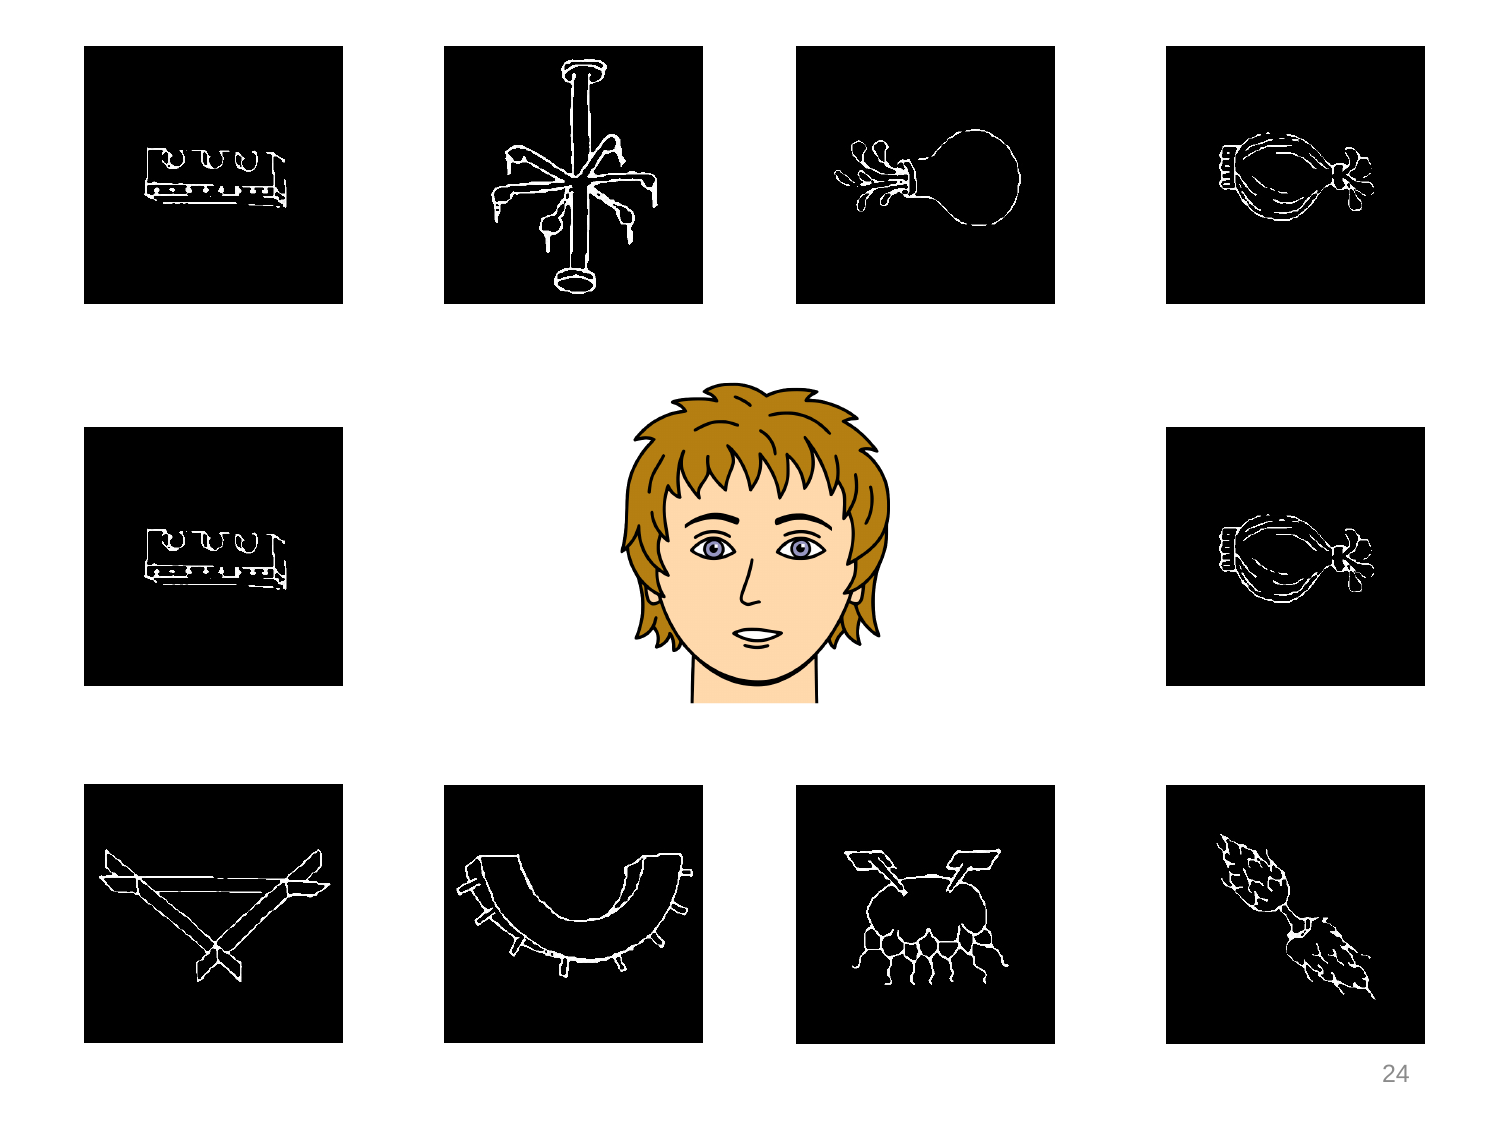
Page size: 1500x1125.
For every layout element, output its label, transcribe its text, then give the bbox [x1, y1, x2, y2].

picture [84, 784, 343, 1043]
slide_number 24 [1074, 1042, 1425, 1103]
picture [444, 784, 703, 1044]
picture [613, 376, 898, 708]
picture [796, 45, 1055, 305]
picture [84, 427, 343, 686]
picture [84, 45, 343, 305]
picture [444, 45, 703, 305]
picture [1166, 785, 1426, 1044]
picture [796, 785, 1055, 1044]
picture [1166, 45, 1426, 305]
picture [1166, 427, 1426, 686]
